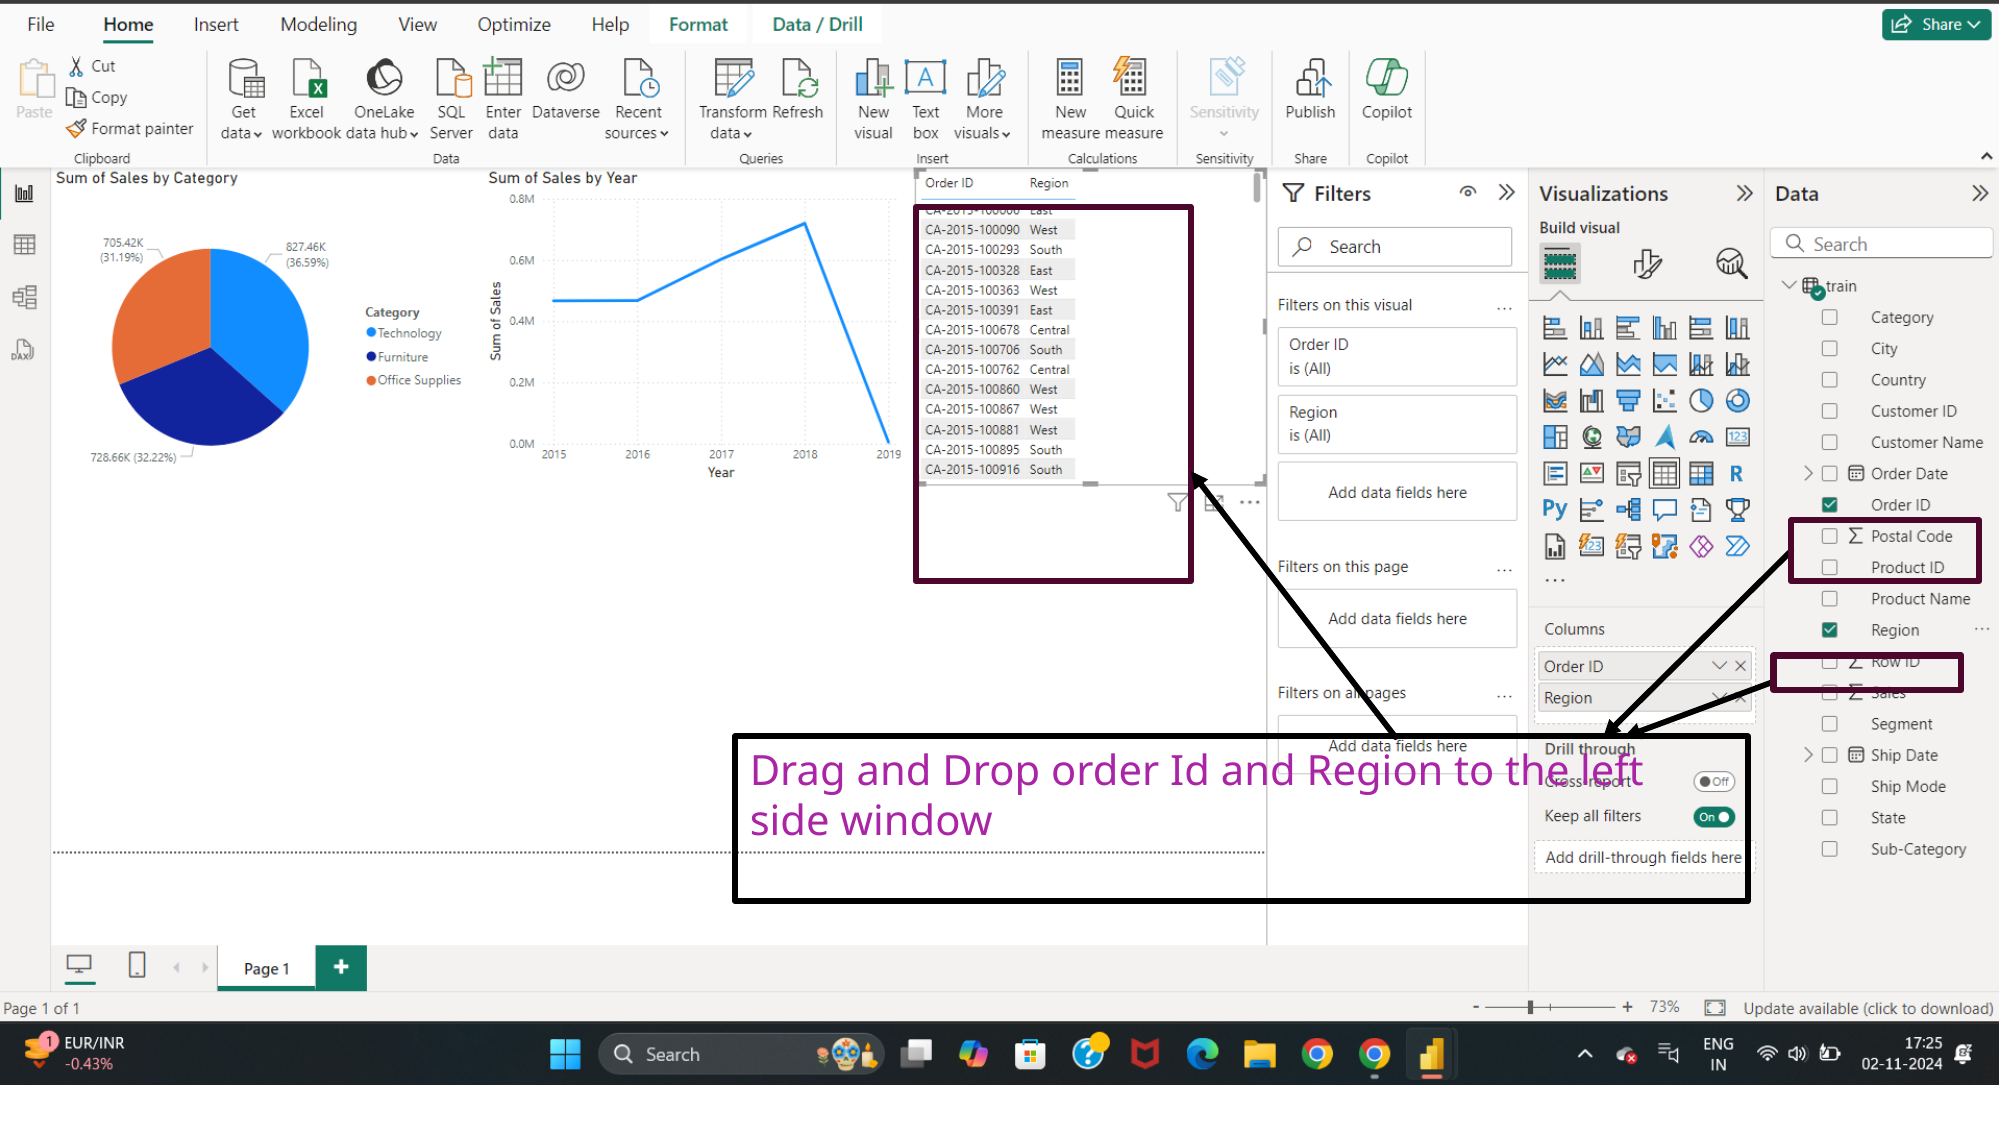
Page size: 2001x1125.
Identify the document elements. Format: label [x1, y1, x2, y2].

text_box [1190, 470, 1396, 738]
picture [0, 0, 2000, 1085]
text_box [1602, 550, 1792, 738]
